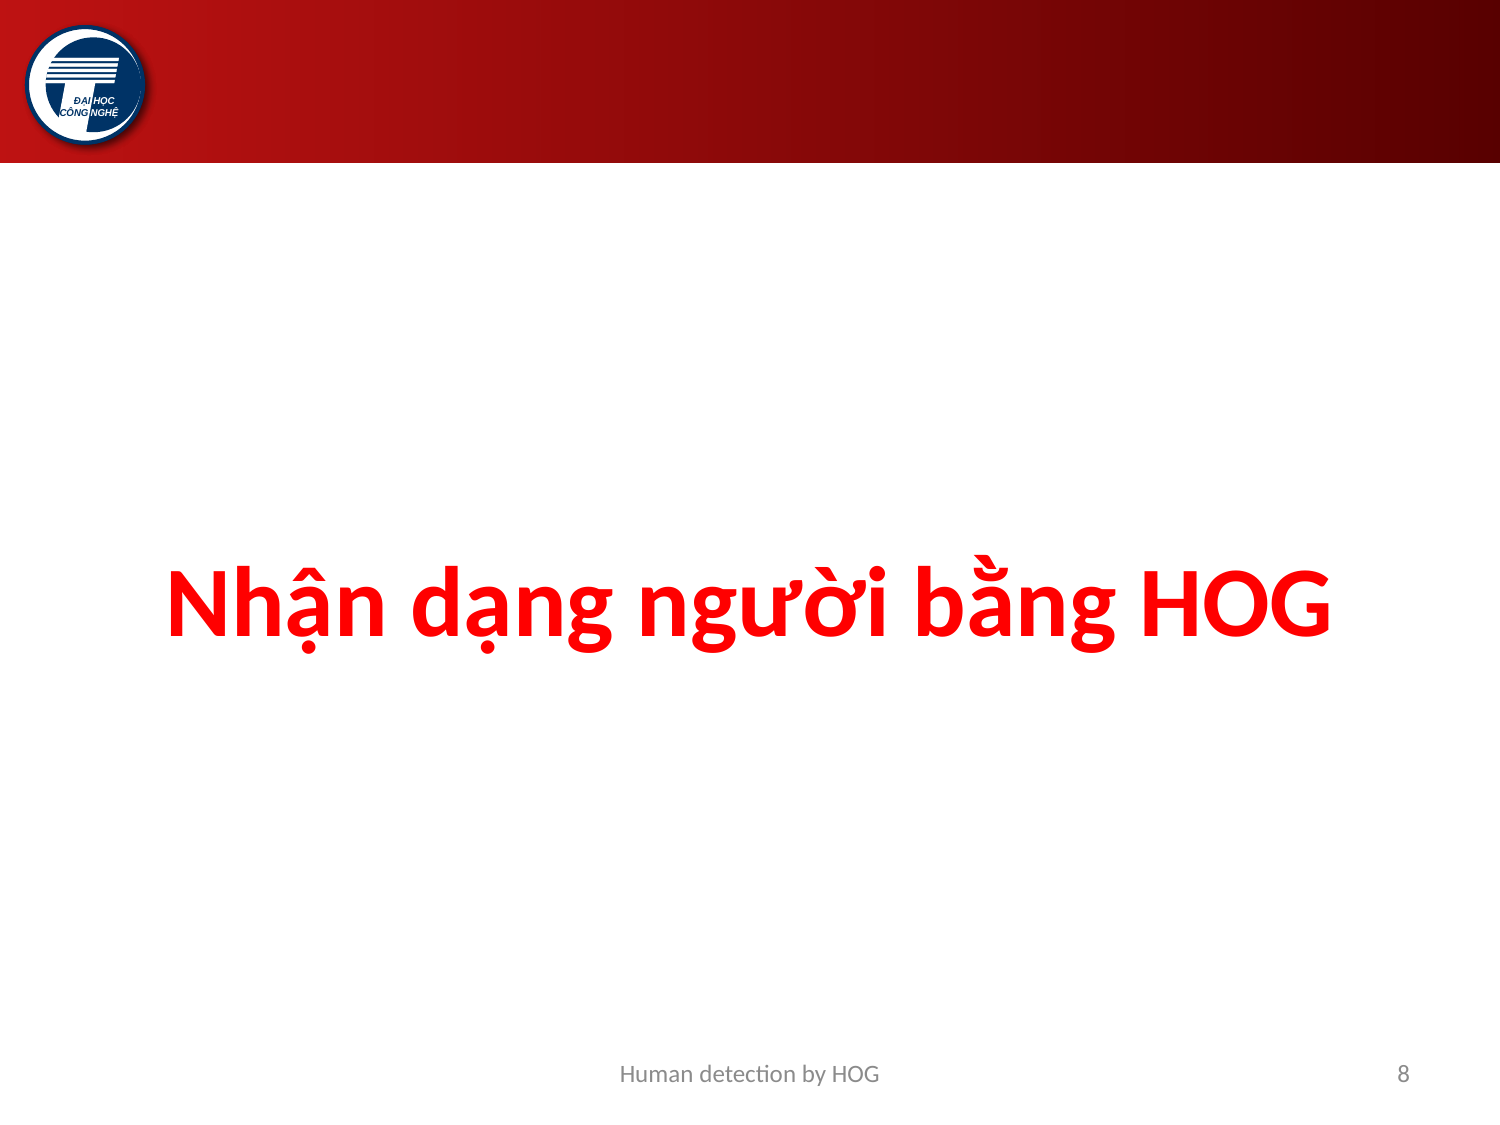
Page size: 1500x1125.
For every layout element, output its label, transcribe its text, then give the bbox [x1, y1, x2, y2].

footer Human detection by HOG [512, 1042, 988, 1103]
slide_number 8 [1074, 1042, 1425, 1103]
list Nhận dạng người bằng HOG [75, 187, 1425, 1005]
